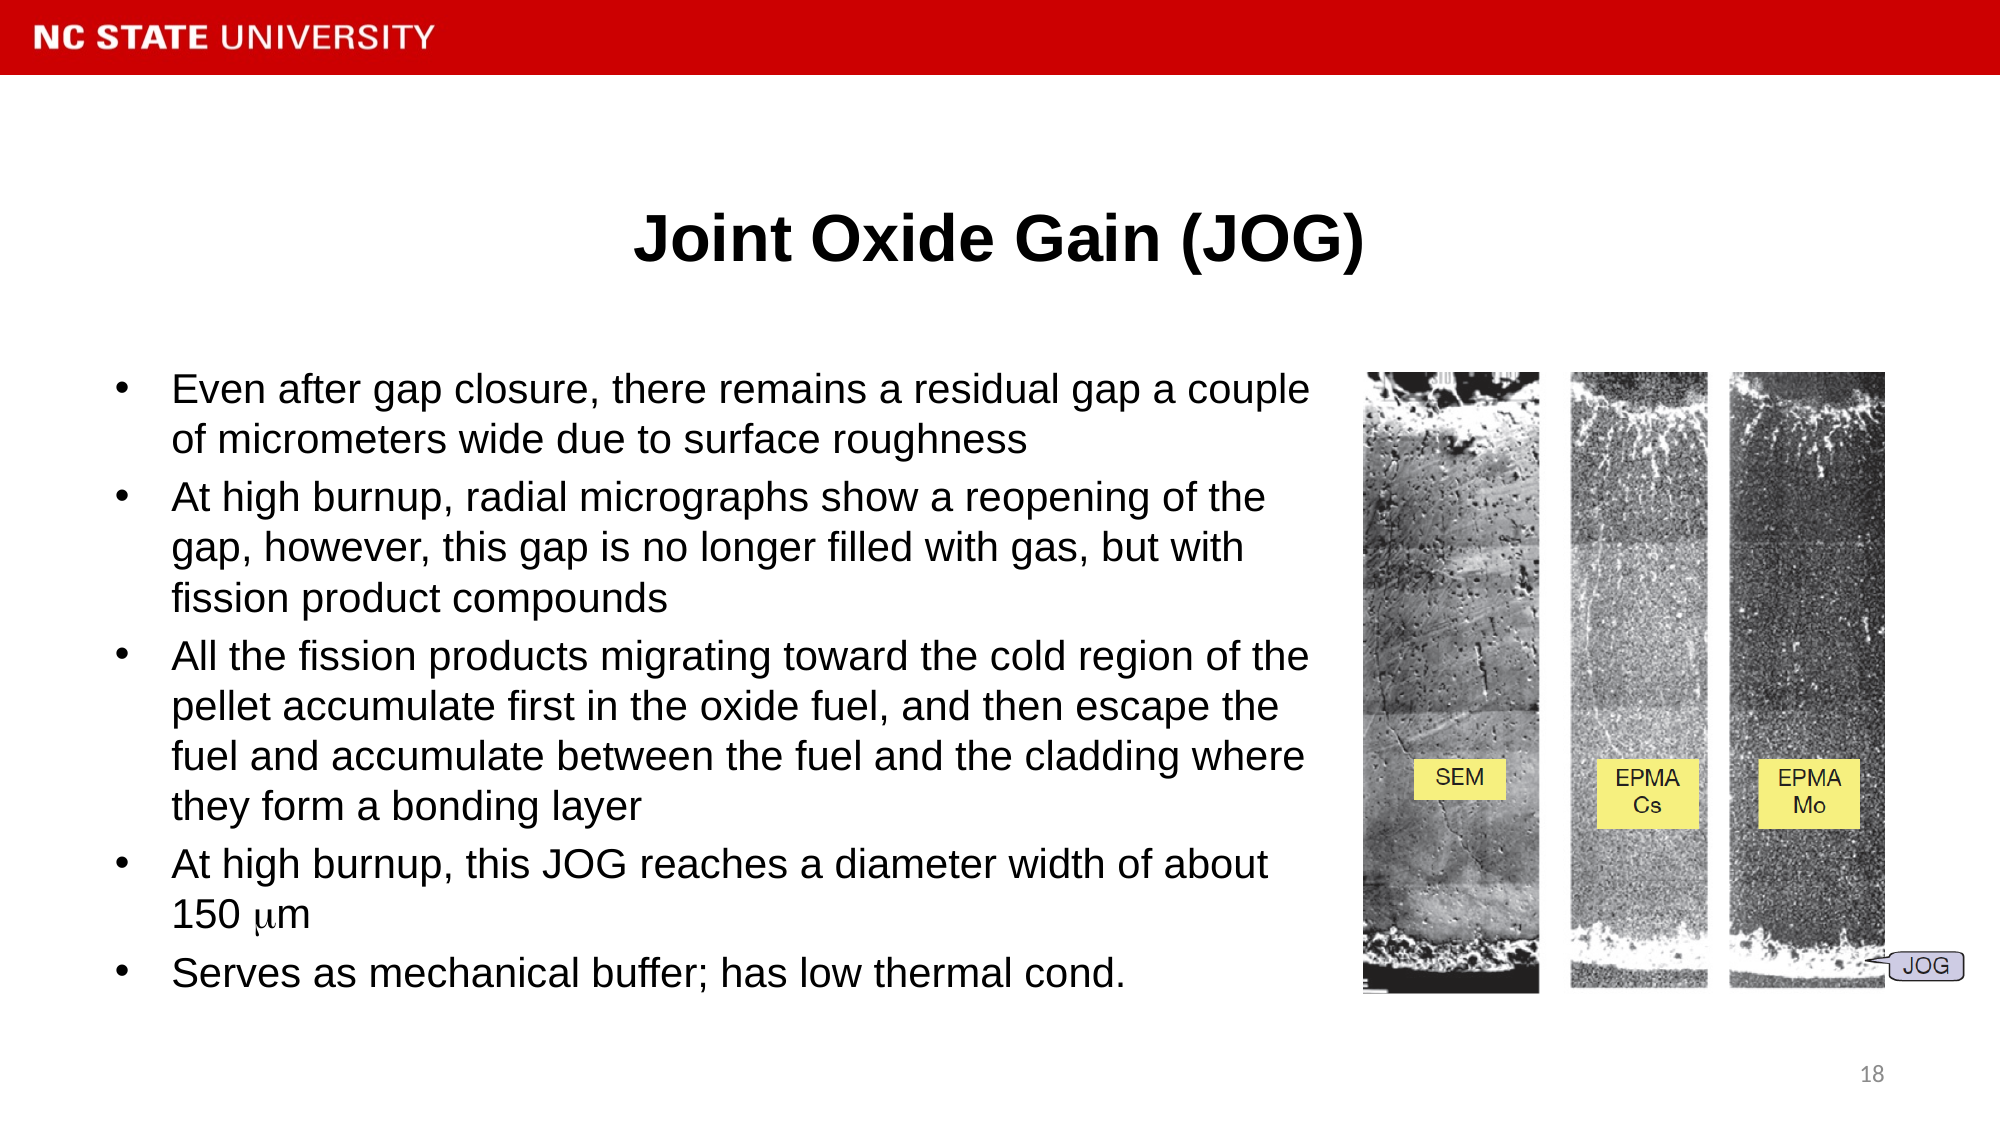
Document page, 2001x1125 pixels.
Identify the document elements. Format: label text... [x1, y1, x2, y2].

picture [0, 0, 2000, 75]
picture [1356, 354, 1977, 1006]
title Joint Oxide Gain (JOG) [99, 147, 1900, 323]
list Even after gap closure, there remains a residual gap a couple of micrometers wide due to surface roughness At high burnup, radial micrographs show a reopening of the gap, however, this gap is no longer filled with gas, but with fission product compounds All the fission products migrating toward the cold region of the pellet accumulate first in the oxide fuel, and then escape the fuel and accumulate between the fuel and the cladding where they form a bonding layer At high burnup, this JOG reaches a diameter width of about 150 mm Serves as mechanical buffer; has low thermal cond. [99, 354, 1344, 1005]
slide_number 18 [1433, 1042, 1900, 1103]
